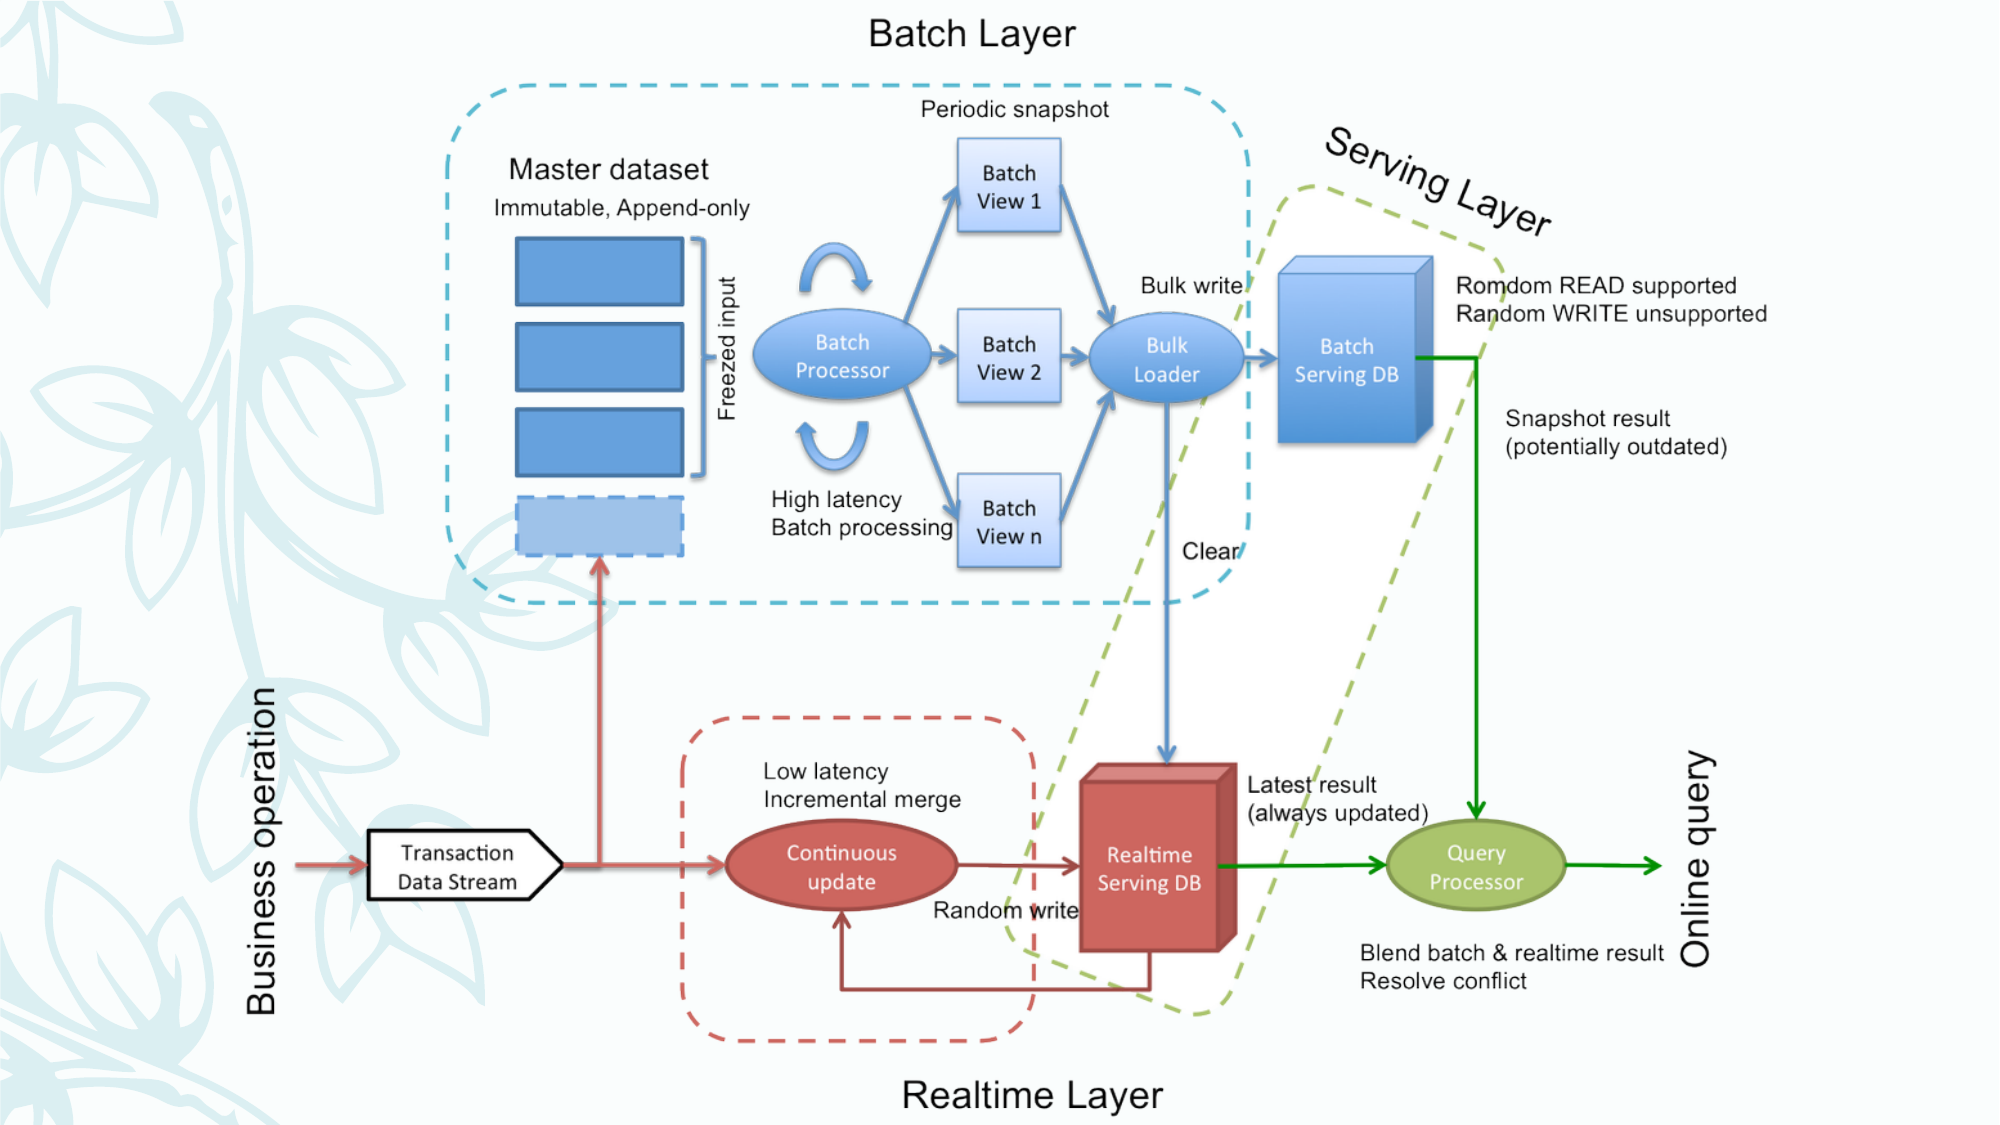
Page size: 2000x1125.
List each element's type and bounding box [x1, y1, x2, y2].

picture [227, 0, 1772, 1125]
